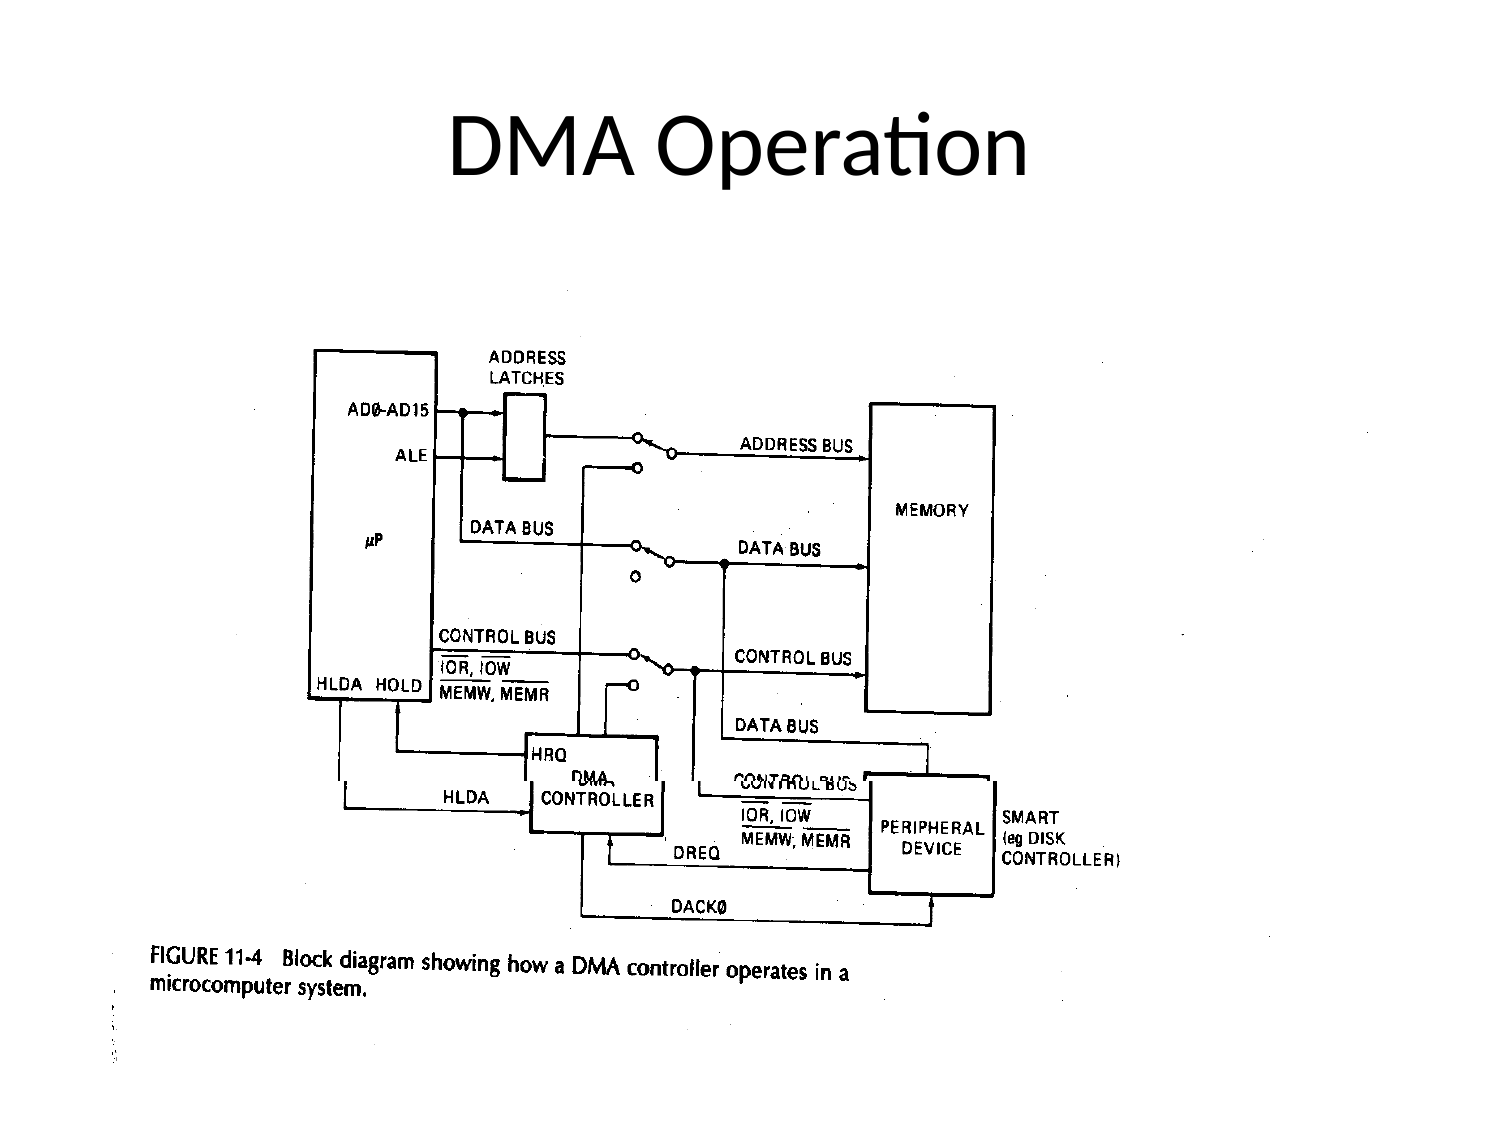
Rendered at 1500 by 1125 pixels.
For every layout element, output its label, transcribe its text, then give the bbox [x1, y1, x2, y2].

picture [112, 274, 1388, 1063]
title DMA Operation [75, 45, 1425, 233]
